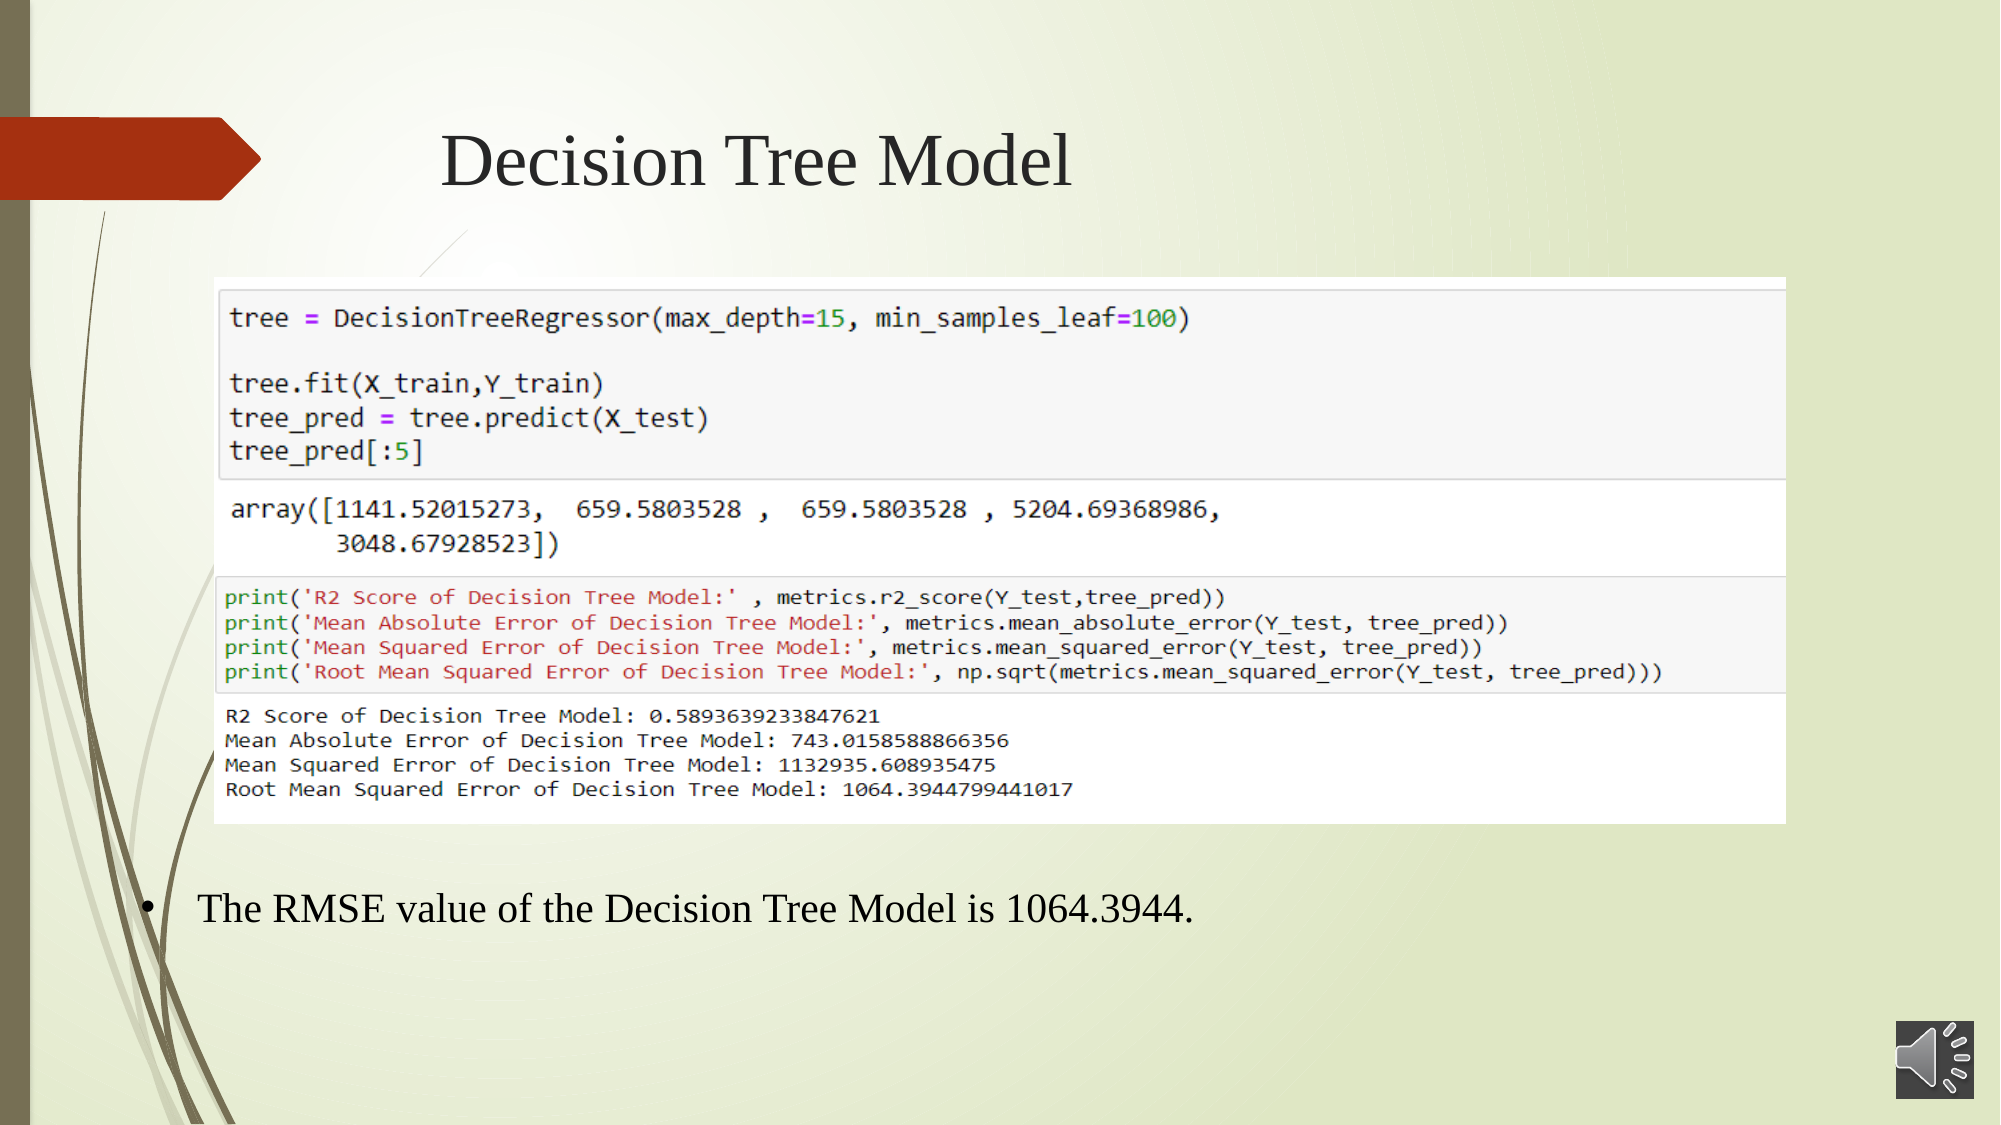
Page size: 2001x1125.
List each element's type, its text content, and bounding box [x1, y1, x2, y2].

picture [1894, 1019, 1976, 1101]
picture [213, 277, 1787, 824]
text_box The RMSE value of the Decision Tree Model is 1064.3944. [125, 873, 1620, 939]
title Decision Tree Model [425, 102, 1888, 313]
